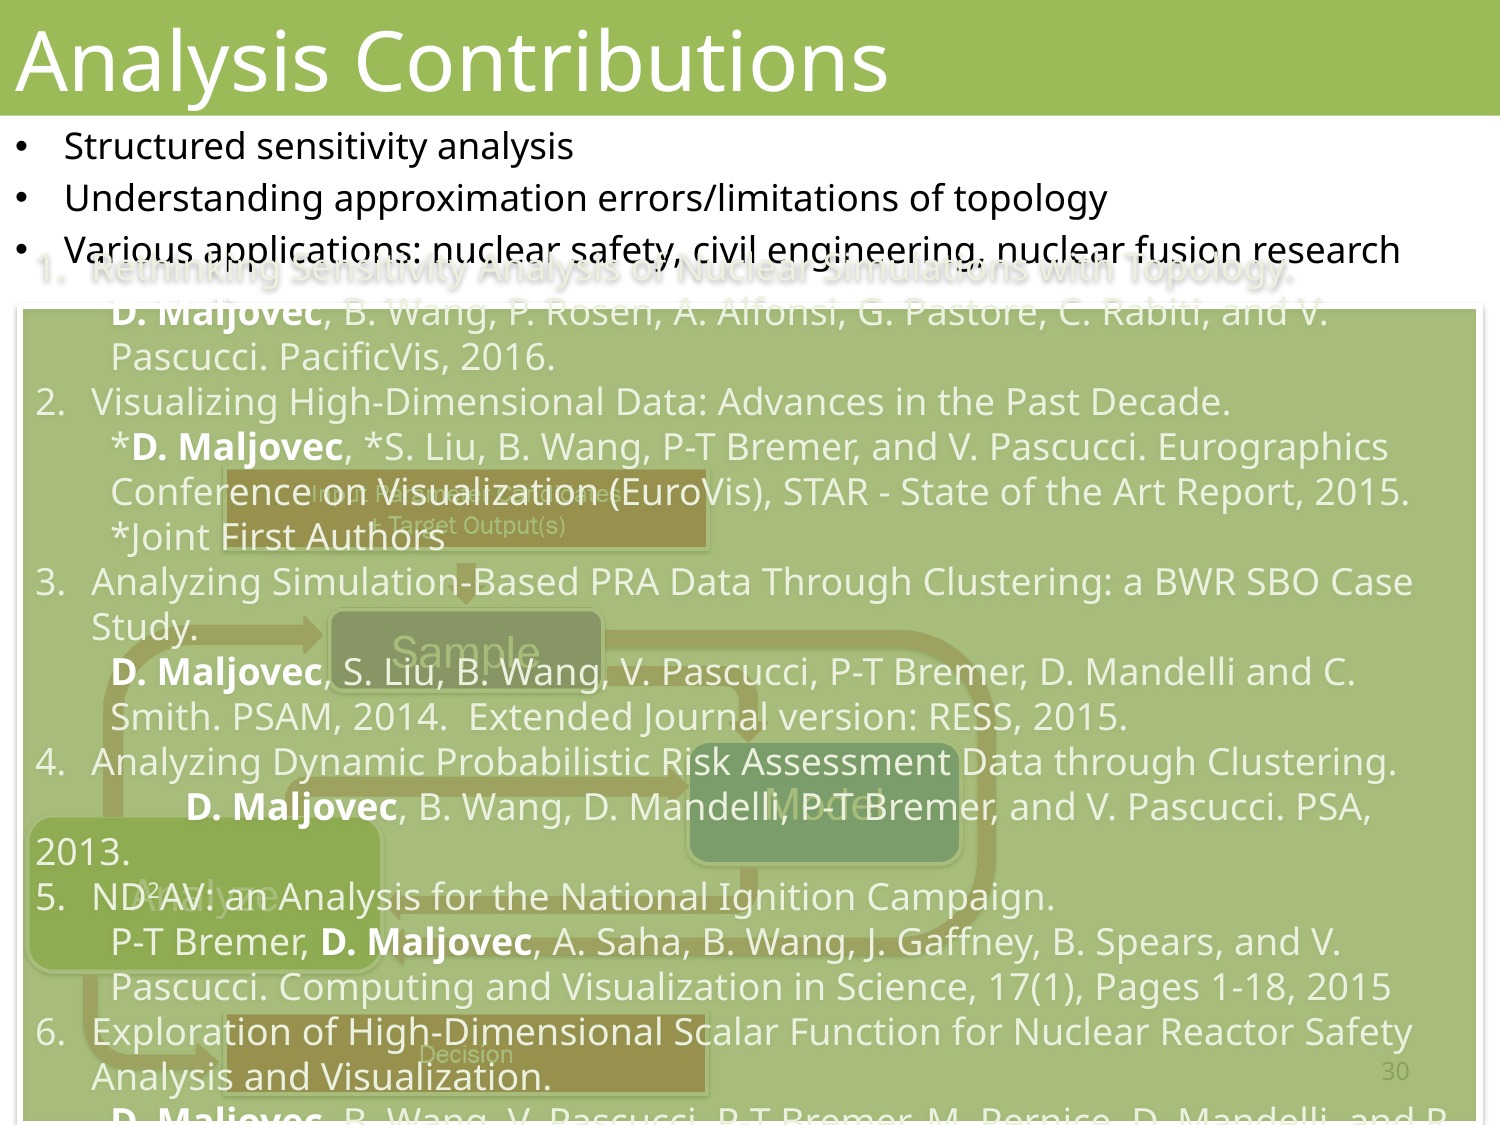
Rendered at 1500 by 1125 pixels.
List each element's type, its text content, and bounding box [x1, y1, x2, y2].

picture [20, 462, 1001, 1103]
title Analysis Contributions [0, 0, 1500, 116]
text_box [37, 255, 49, 283]
text_box Rethinking Sensitivity Analysis of Nuclear Simulations with Topology. D. Maljovec, B. Wang, P. Rosen, A. Alfonsi, G. Pastore, C. Rabiti, and V. Pascucci. PacificVis, 2016. Visualizing High-Dimensional Data: Advances in the Past Decade. *D. Maljovec, *S. Liu, B. Wang, P-T Bremer, and V. Pascucci. Eurographics Conference on Visualization (EuroVis), STAR - State of the Art Report, 2015. *Joint First Authors Analyzing Simulation-Based PRA Data Through Clustering: a BWR SBO Case Study. D. Maljovec, S. Liu, B. Wang, V. Pascucci, P-T Bremer, D. Mandelli and C. Smith. PSAM, 2014. Extended Journal version: RESS, 2015. Analyzing Dynamic Probabilistic Risk Assessment Data through Clustering. D. Maljovec, B. Wang, D. Mandelli, P-T Bremer, and V. Pascucci. PSA, 2013. ND2AV: an Analysis for the National Ignition Campaign. P-T Bremer, D. Maljovec, A. Saha, B. Wang, J. Gaffney, B. Spears, and V. Pascucci. Computing and Visualization in Science, 17(1), Pages 1-18, 2015 Exploration of High-Dimensional Scalar Function for Nuclear Reactor Safety Analysis and Visualization. D. Maljovec, B. Wang, V. Pascucci, P-T Bremer, M. Pernice, D. Mandelli, and R. Nourgaliev, M&C 2013 [19, 305, 1480, 1125]
list Structured sensitivity analysis Understanding approximation errors/limitations of topology Various applications: nuclear safety, civil engineering, nuclear fusion research [0, 116, 1500, 307]
